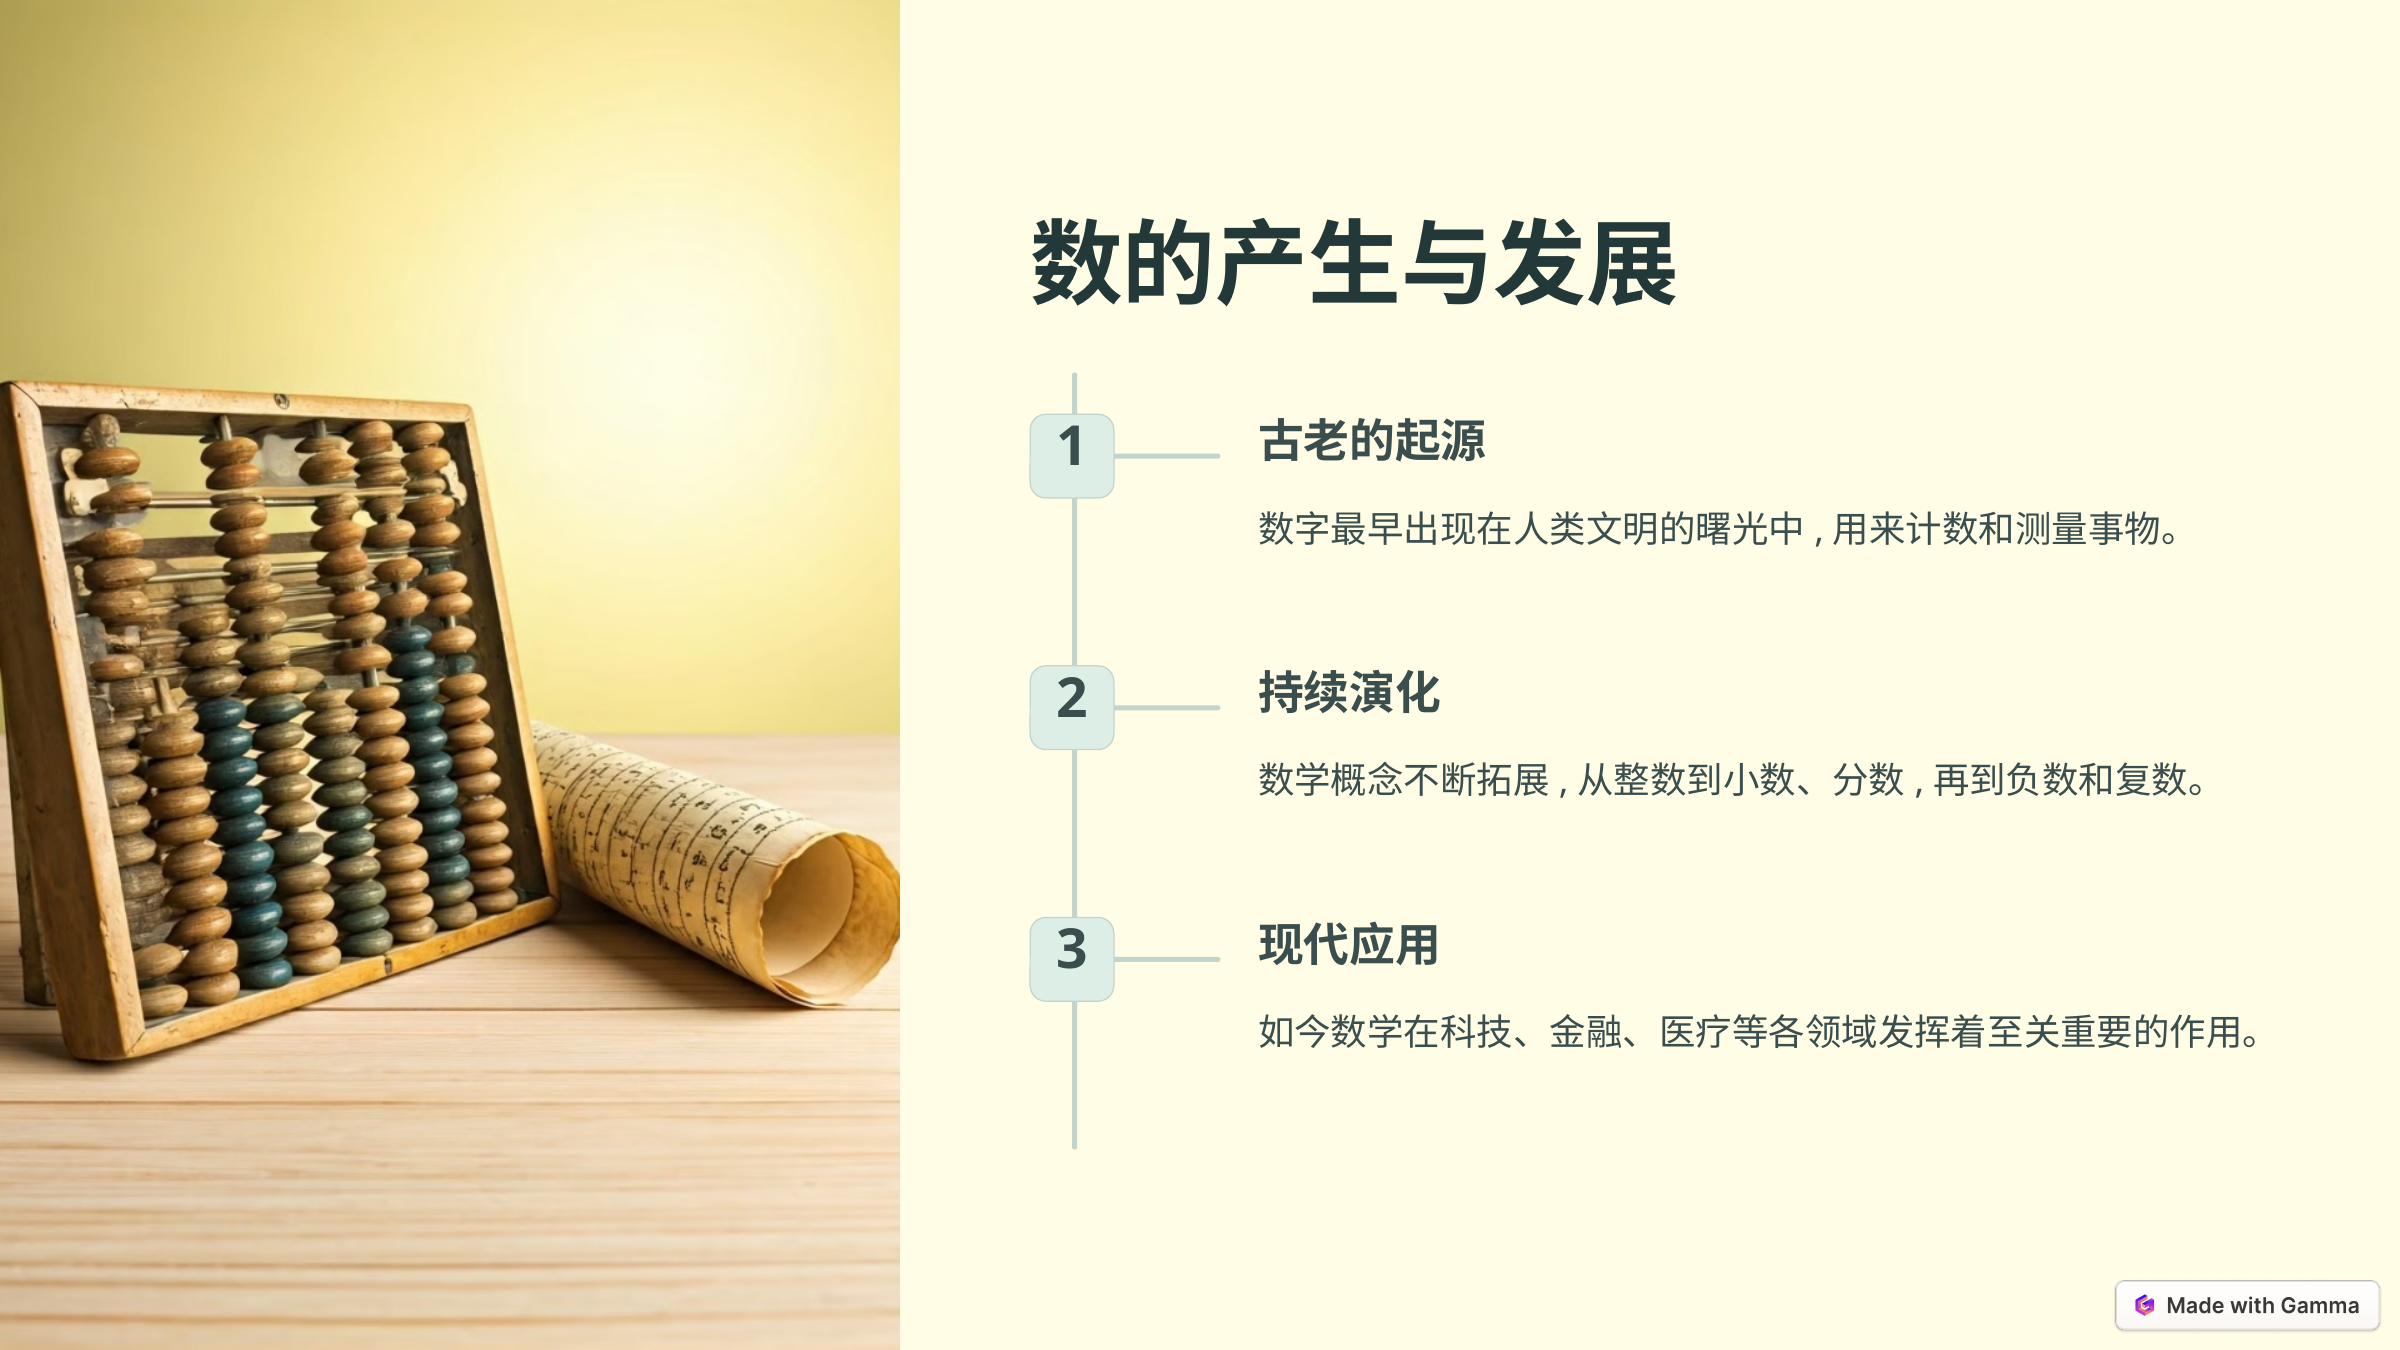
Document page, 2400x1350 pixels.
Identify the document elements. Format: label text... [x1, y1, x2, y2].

text_box 古老的起源 [1258, 409, 1724, 468]
text_box 持续演化 [1258, 661, 1724, 720]
text_box 如今数学在科技、金融、医疗等各领域发挥着至关重要的作用。 [1258, 993, 2270, 1113]
text_box 1 [1044, 421, 1100, 491]
text_box [1114, 705, 1221, 711]
text_box [1030, 665, 1114, 750]
text_box [1114, 956, 1221, 962]
text_box [1072, 750, 1078, 917]
picture [2106, 1271, 2389, 1339]
picture [0, 0, 900, 1350]
text_box 3 [1044, 924, 1100, 995]
text_box 2 [1044, 672, 1100, 743]
text_box 数字最早出现在人类文明的曙光中,用来计数和测量事物。 [1258, 490, 2270, 550]
text_box [1072, 372, 1078, 414]
text_box [1030, 917, 1114, 1002]
text_box [1072, 1002, 1078, 1150]
text_box 现代应用 [1258, 912, 1724, 971]
text_box 数学概念不断拓展,从整数到小数、分数,再到负数和复数。 [1258, 741, 2270, 802]
text_box 数的产生与发展 [1030, 200, 1961, 317]
text_box [1114, 453, 1221, 459]
text_box [1072, 499, 1078, 665]
text_box [1030, 414, 1114, 499]
